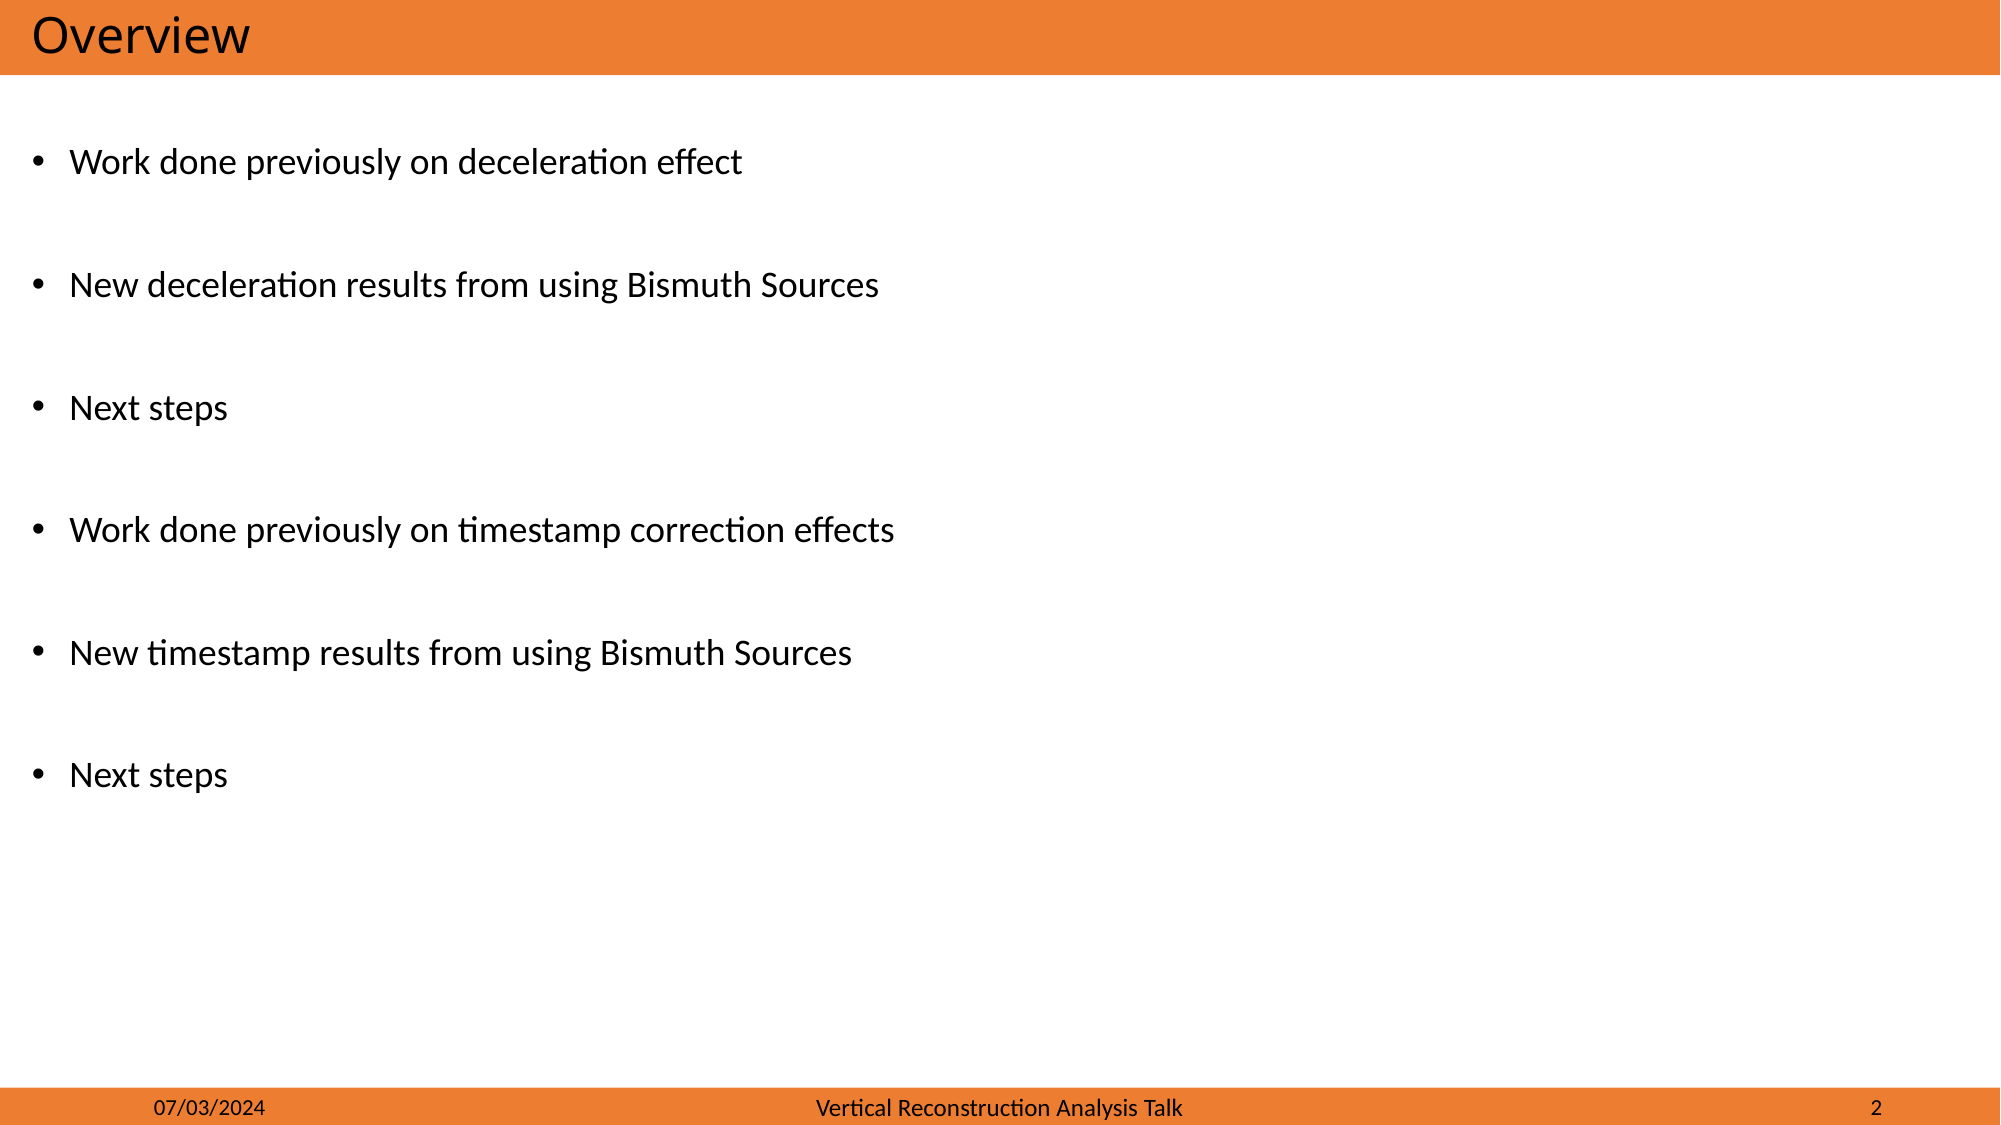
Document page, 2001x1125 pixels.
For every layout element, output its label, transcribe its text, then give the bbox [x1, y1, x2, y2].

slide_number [138, 1087, 589, 1125]
slide_number 2 [1447, 1087, 1898, 1125]
footer Vertical Reconstruction Analysis Talk [662, 1087, 1338, 1125]
list Work done previously on deceleration effect New deceleration results from using Bismuth Sources Next steps Work done previously on timestamp correction effects New timestamp results from using Bismuth Sources Next steps [16, 135, 1742, 825]
title Overview [16, 0, 1742, 76]
